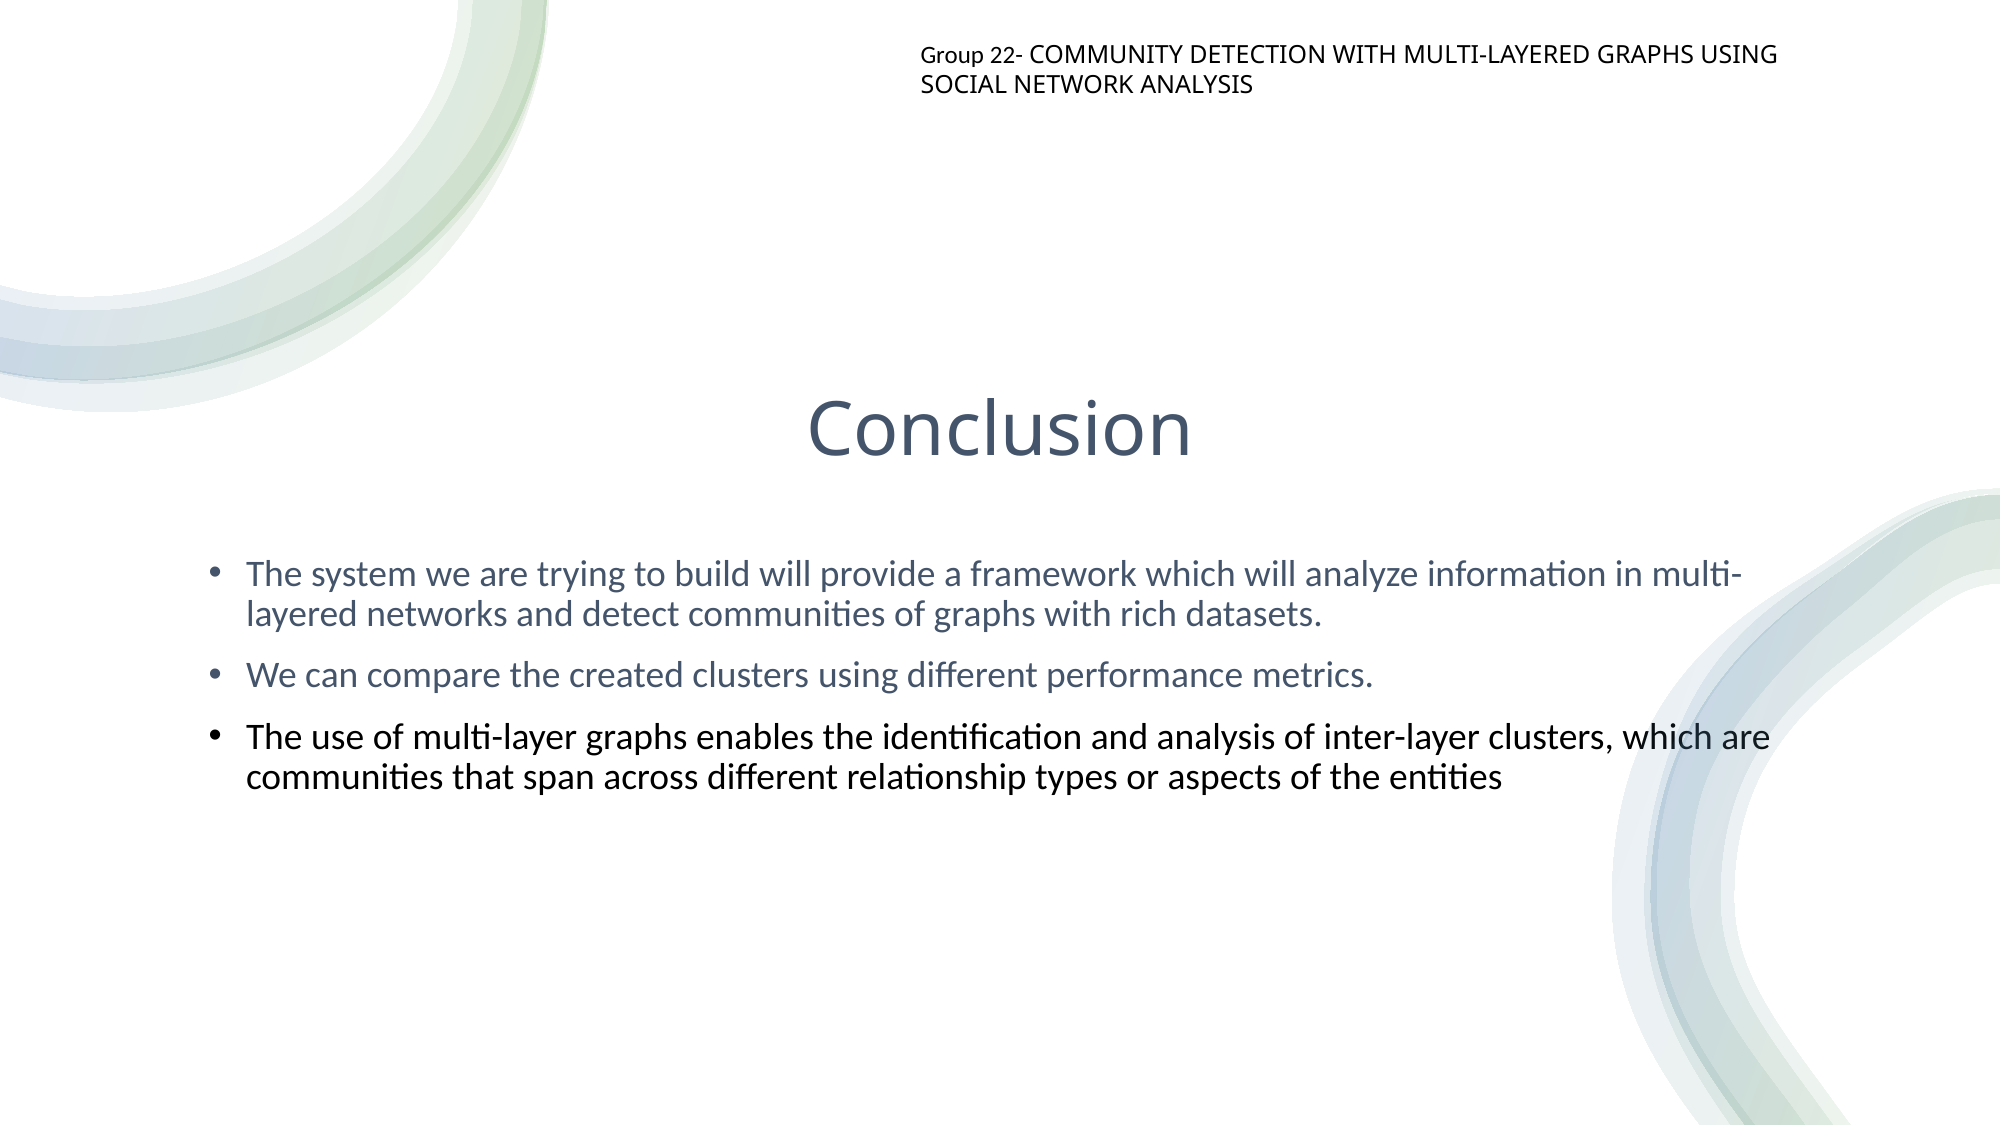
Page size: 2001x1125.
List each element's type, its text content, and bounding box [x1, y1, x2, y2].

text_box Group 22- COMMUNITY DETECTION WITH MULTI-LAYERED GRAPHS USING SOCIAL NETWORK ANALYSIS [905, 31, 1975, 107]
text_box [0, 0, 2000, 1125]
list The system we are trying to build will provide a framework which will analyze information in multi-layered networks and detect communities of graphs with rich datasets. We can compare the created clusters using different performance metrics. The use of multi-layer graphs enables the identification and analysis of inter-layer clusters, which are communities that span across different relationship types or aspects of the entities [193, 546, 1807, 950]
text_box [1488, 612, 2000, 1002]
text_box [0, 0, 549, 412]
title Conclusion [193, 261, 1807, 479]
